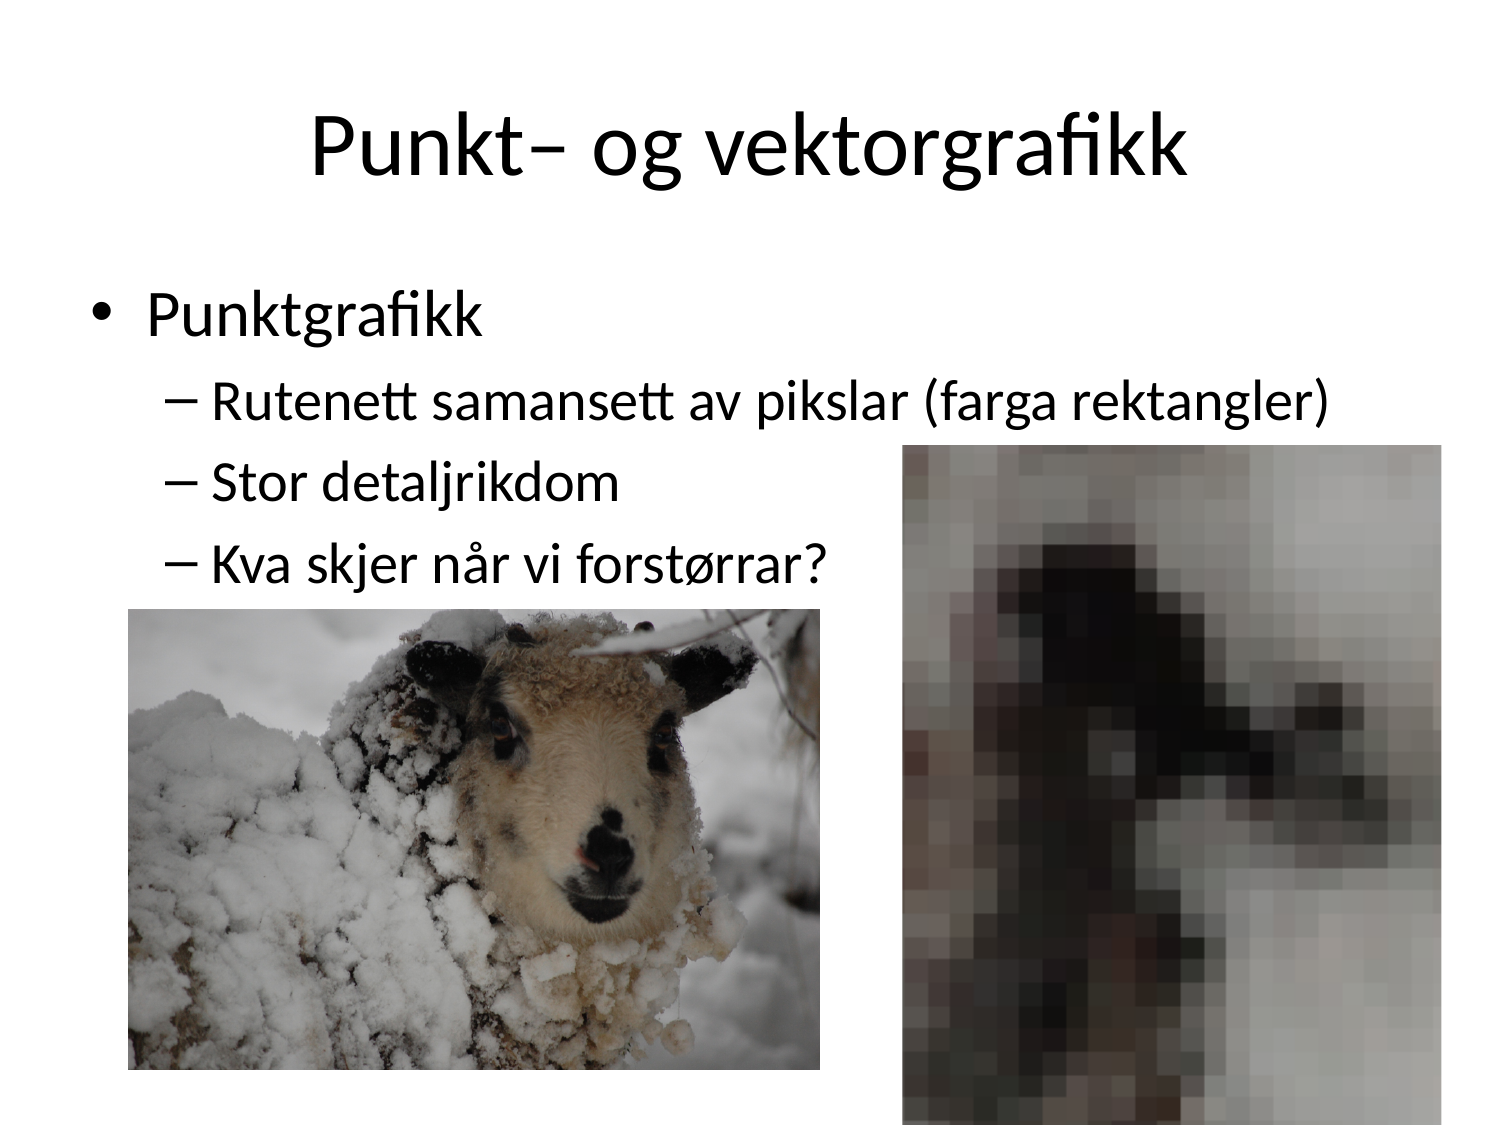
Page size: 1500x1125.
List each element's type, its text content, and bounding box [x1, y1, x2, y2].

picture [128, 609, 821, 1070]
title Punkt– og vektorgrafikk [75, 45, 1425, 233]
picture [902, 445, 1442, 1125]
list Punktgrafikk Rutenett samansett av pikslar (farga rektangler) Stor detaljrikdom Kva skjer når vi forstørrar? [75, 262, 1425, 1005]
